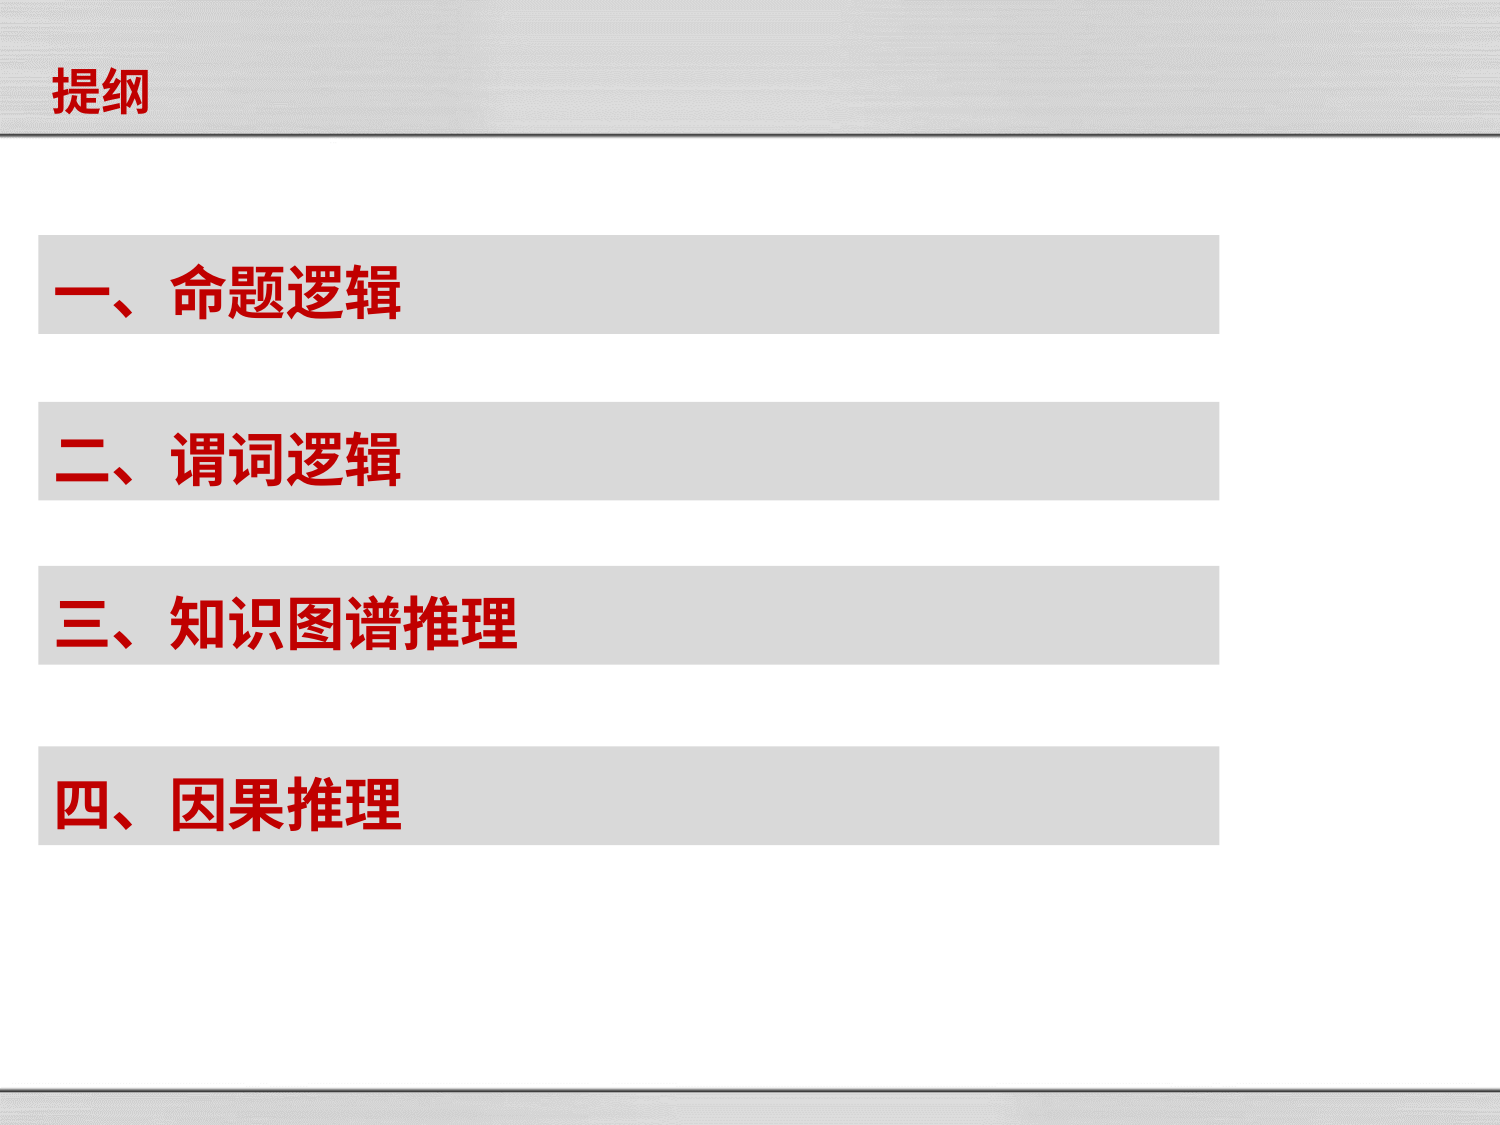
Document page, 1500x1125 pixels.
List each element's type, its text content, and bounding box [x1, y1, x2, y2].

text_box 二、谓词逻辑 [38, 401, 1220, 501]
text_box 提纲 [2, 16, 1115, 166]
picture [0, 0, 1500, 1125]
text_box 一、命题逻辑 [38, 235, 1220, 334]
text_box 三、知识图谱推理 [38, 565, 1220, 665]
text_box 四、因果推理 [38, 746, 1220, 846]
